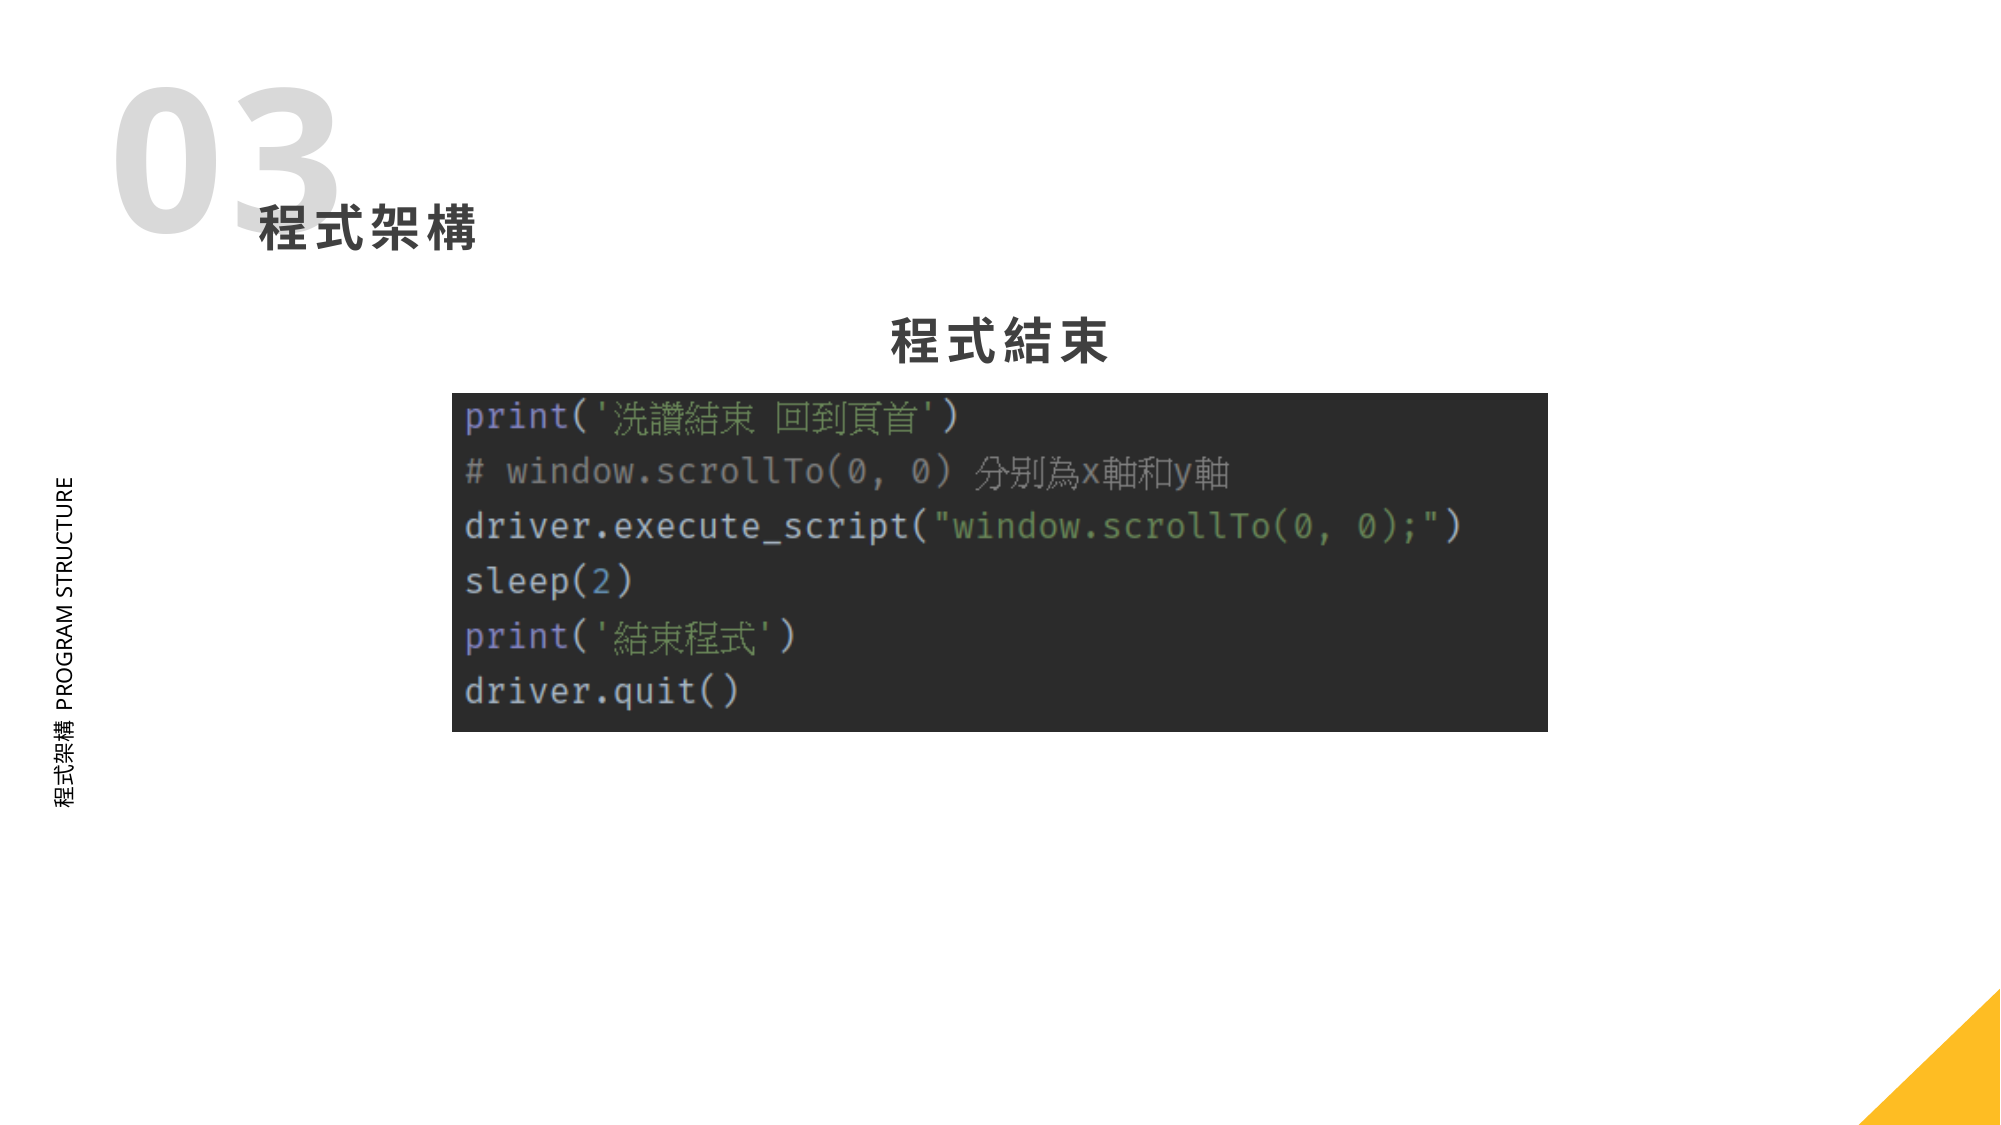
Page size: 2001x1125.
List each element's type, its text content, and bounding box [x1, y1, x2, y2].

picture [451, 393, 1548, 732]
text_box 程式結束 [875, 302, 1125, 377]
